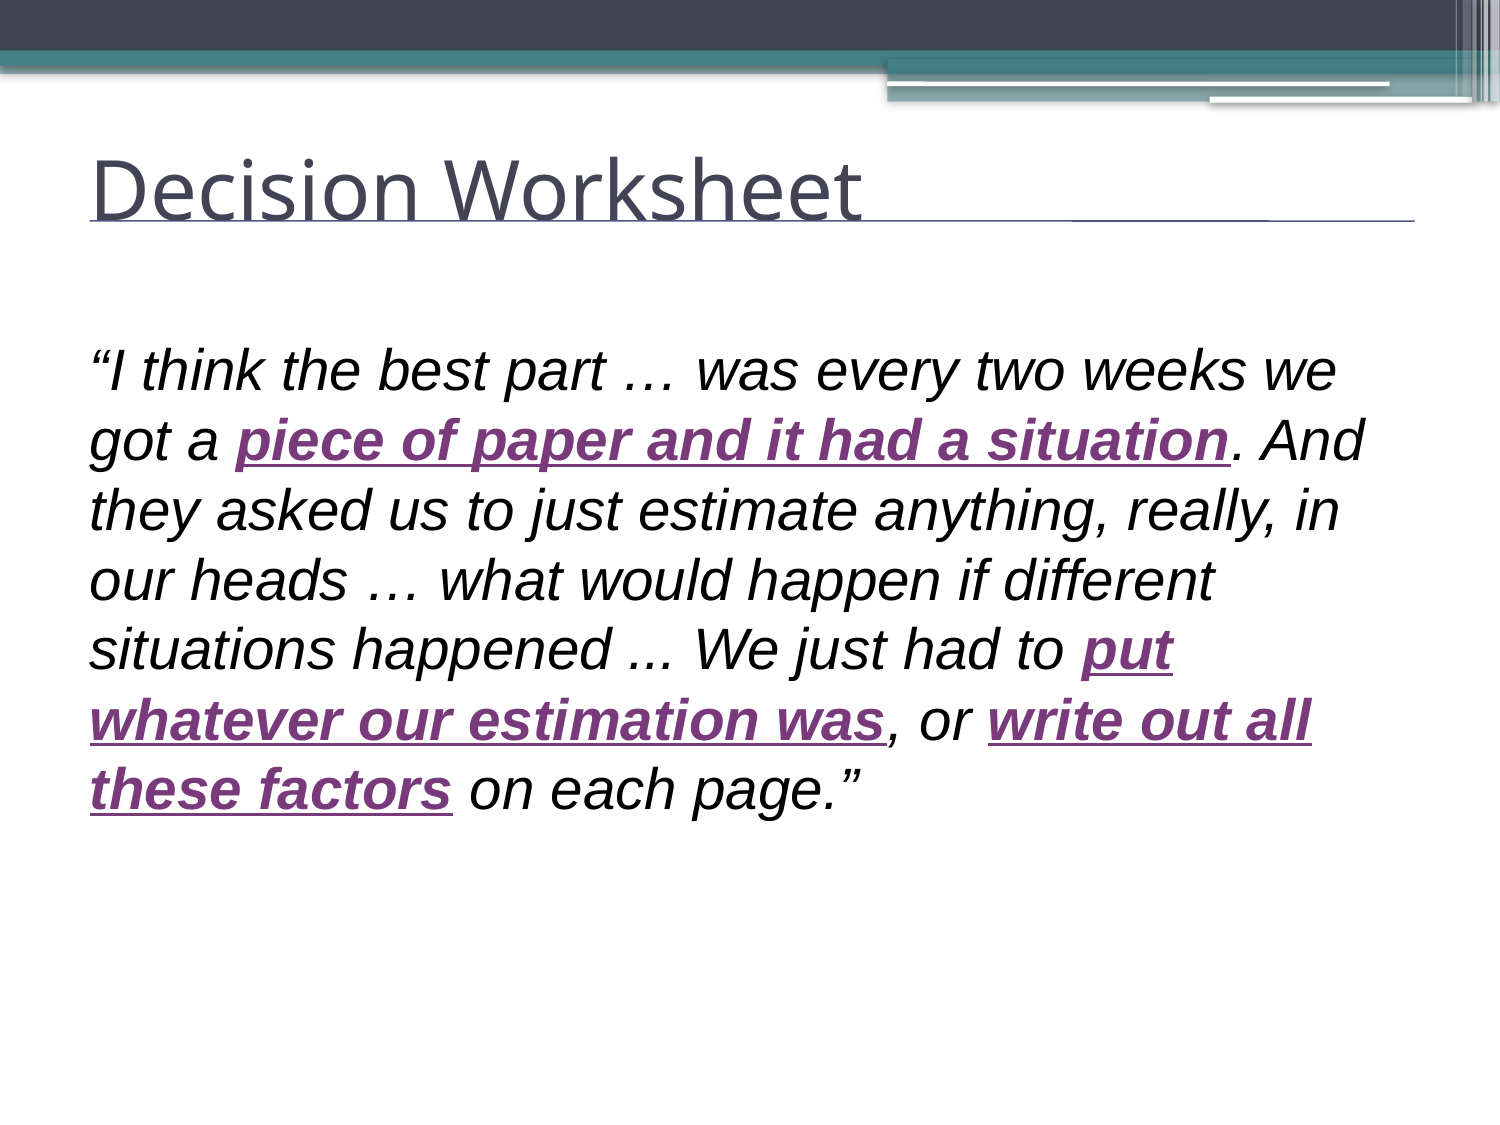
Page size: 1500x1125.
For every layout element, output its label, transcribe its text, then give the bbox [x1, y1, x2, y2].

list “I think the best part … was every two weeks we got a piece of paper and it had a situation. And they asked us to just estimate anything, really, in our heads … what would happen if different situations happened ... We just had to put whatever our estimation was, or write out all these factors on each page.” [75, 324, 1425, 1013]
title Decision Worksheet [75, 99, 1500, 275]
